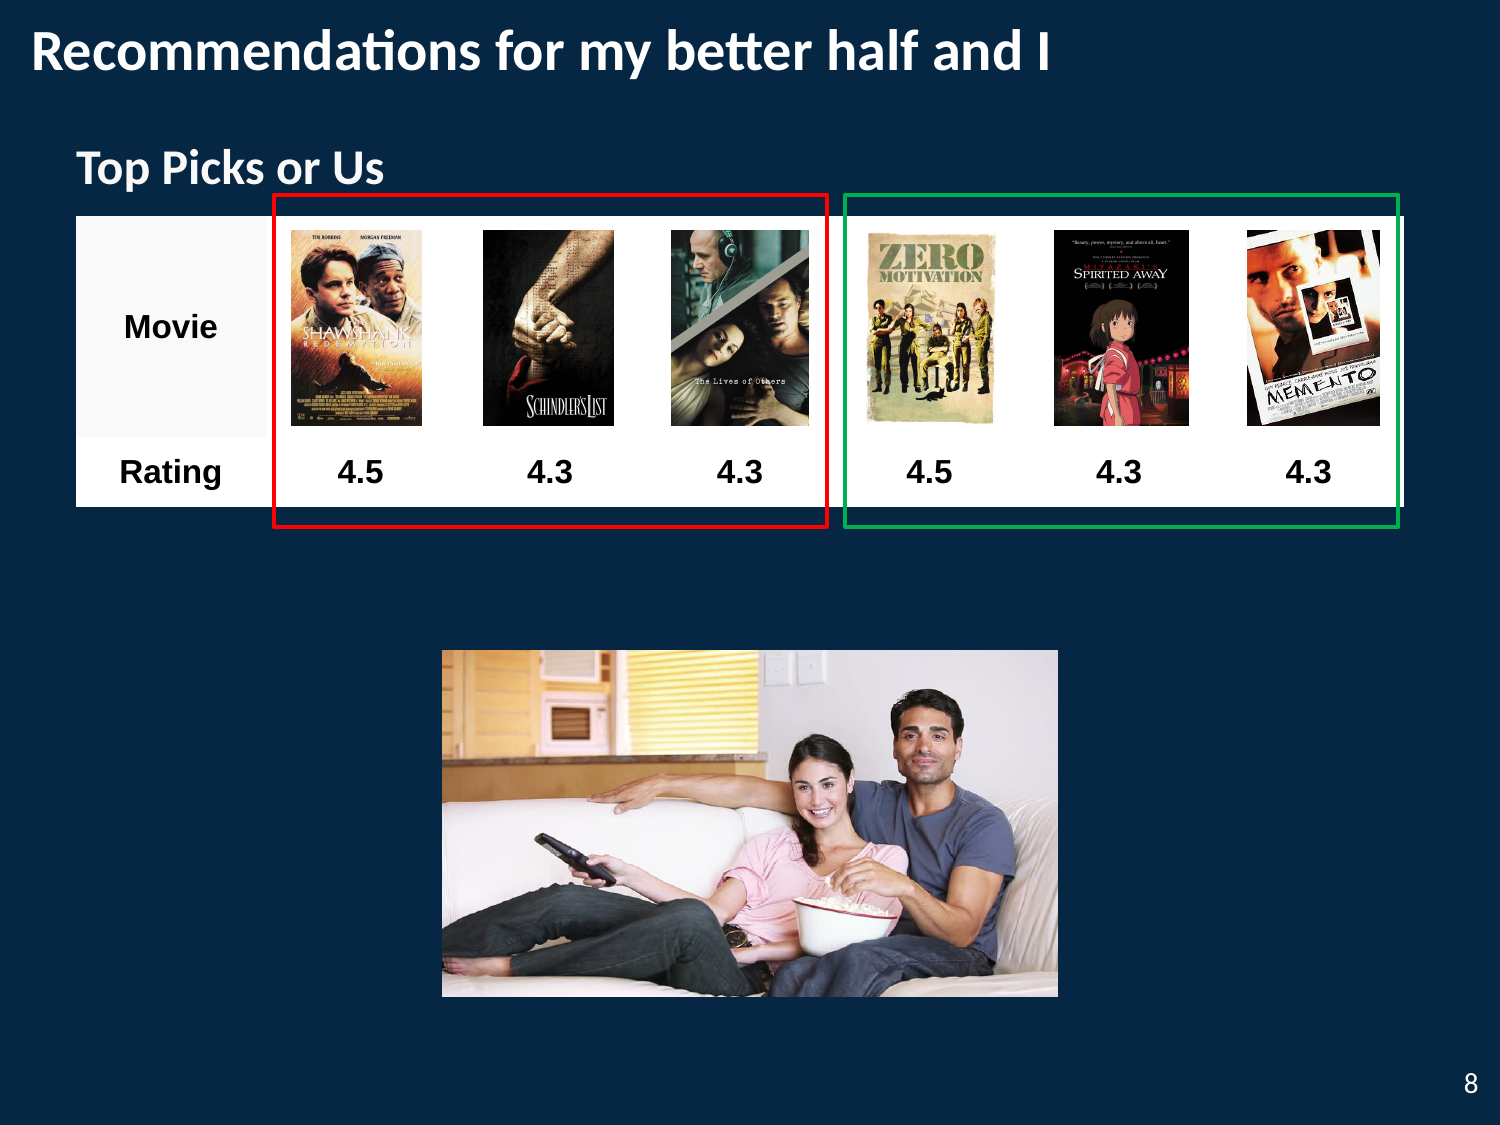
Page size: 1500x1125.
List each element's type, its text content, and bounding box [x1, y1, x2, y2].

picture [291, 230, 422, 427]
picture [1054, 230, 1190, 427]
table_cell Rating [76, 437, 266, 507]
table_cell 4.3 [1400, 437, 1404, 507]
table_header [1400, 216, 1404, 437]
title Recommendations for my better half and I [31, 11, 1466, 83]
picture [442, 649, 1058, 997]
table_cell 4.5 [835, 437, 843, 507]
picture [482, 230, 614, 427]
picture [1246, 230, 1381, 427]
picture [866, 230, 997, 427]
table_header [829, 216, 835, 437]
slide_number 8 [1403, 1038, 1494, 1125]
picture [671, 230, 809, 427]
table_cell 4.3 [829, 437, 835, 507]
table_header [266, 216, 272, 437]
text_box [843, 193, 1400, 529]
table_cell 4.5 [266, 437, 272, 507]
table_header [835, 216, 843, 437]
text_box [272, 193, 829, 529]
list Top Picks or Us [76, 134, 412, 196]
table_header Movie [76, 216, 266, 437]
